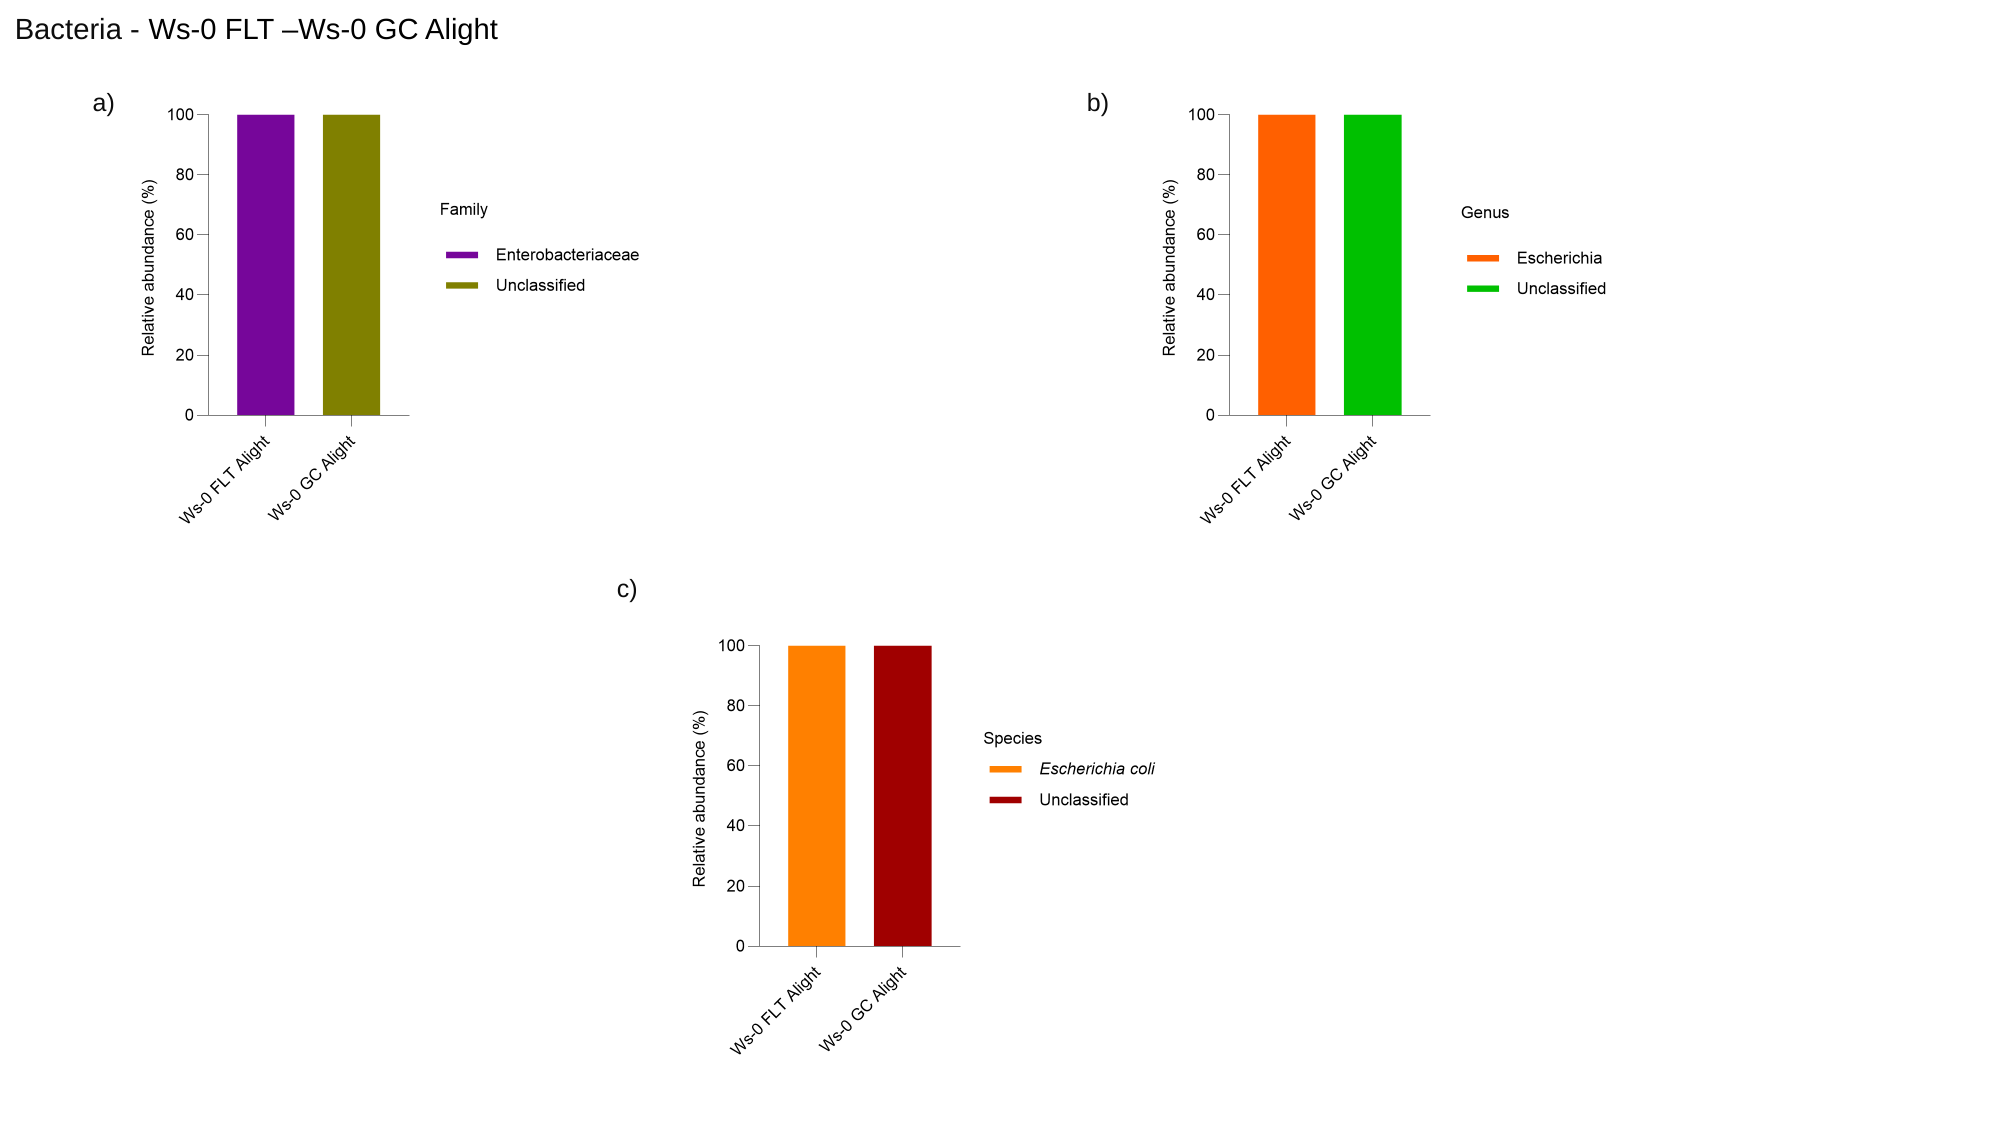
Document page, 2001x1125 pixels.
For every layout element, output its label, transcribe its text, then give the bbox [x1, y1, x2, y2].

picture [1137, 79, 1628, 545]
text_box Bacteria - Ws-0 FLT –Ws-0 GC Alight [0, 3, 528, 53]
text_box b) [1072, 79, 1137, 125]
picture [116, 79, 661, 545]
text_box a) [77, 79, 116, 125]
picture [667, 609, 1176, 1075]
text_box c) [602, 565, 669, 610]
